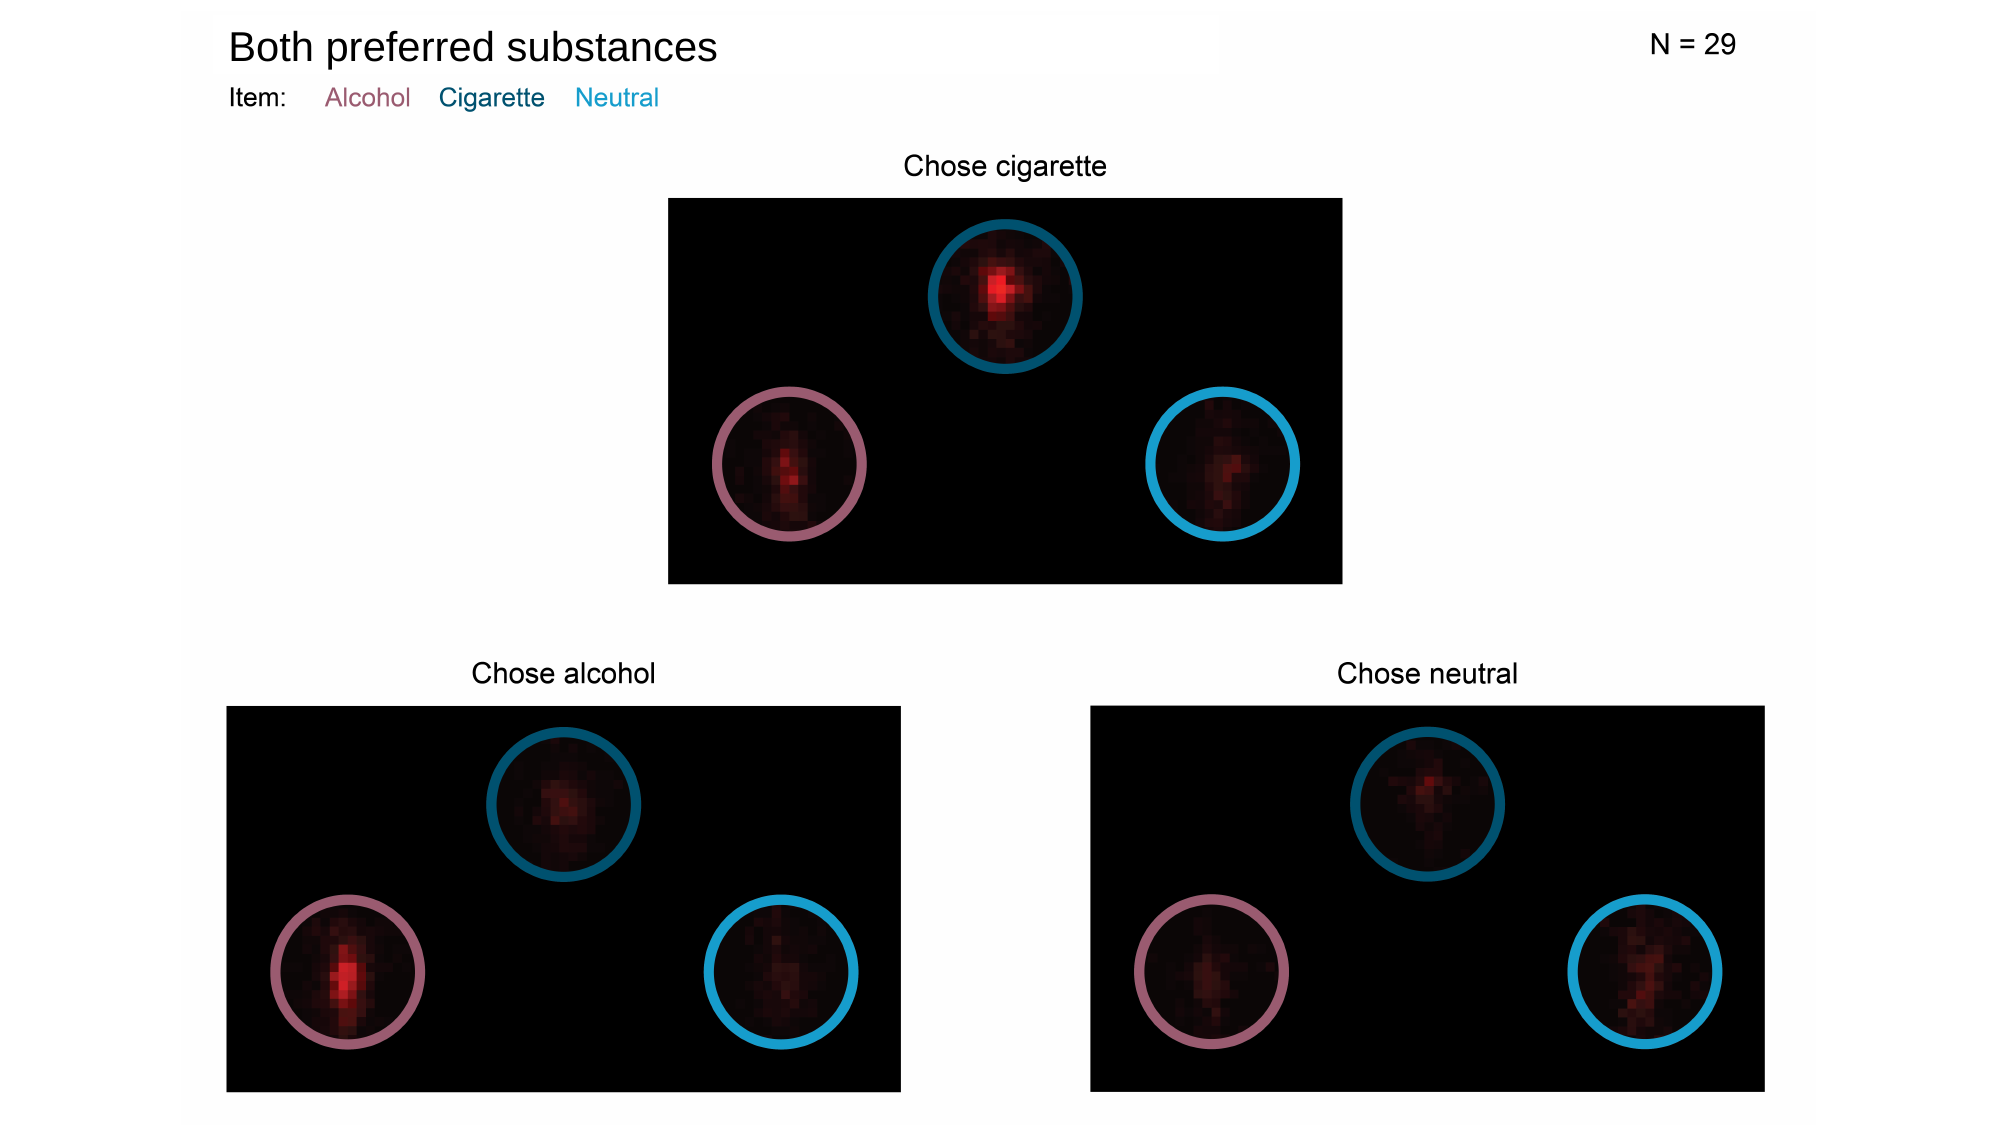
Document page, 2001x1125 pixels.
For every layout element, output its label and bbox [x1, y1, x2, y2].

text_box [181, 11, 1816, 1125]
